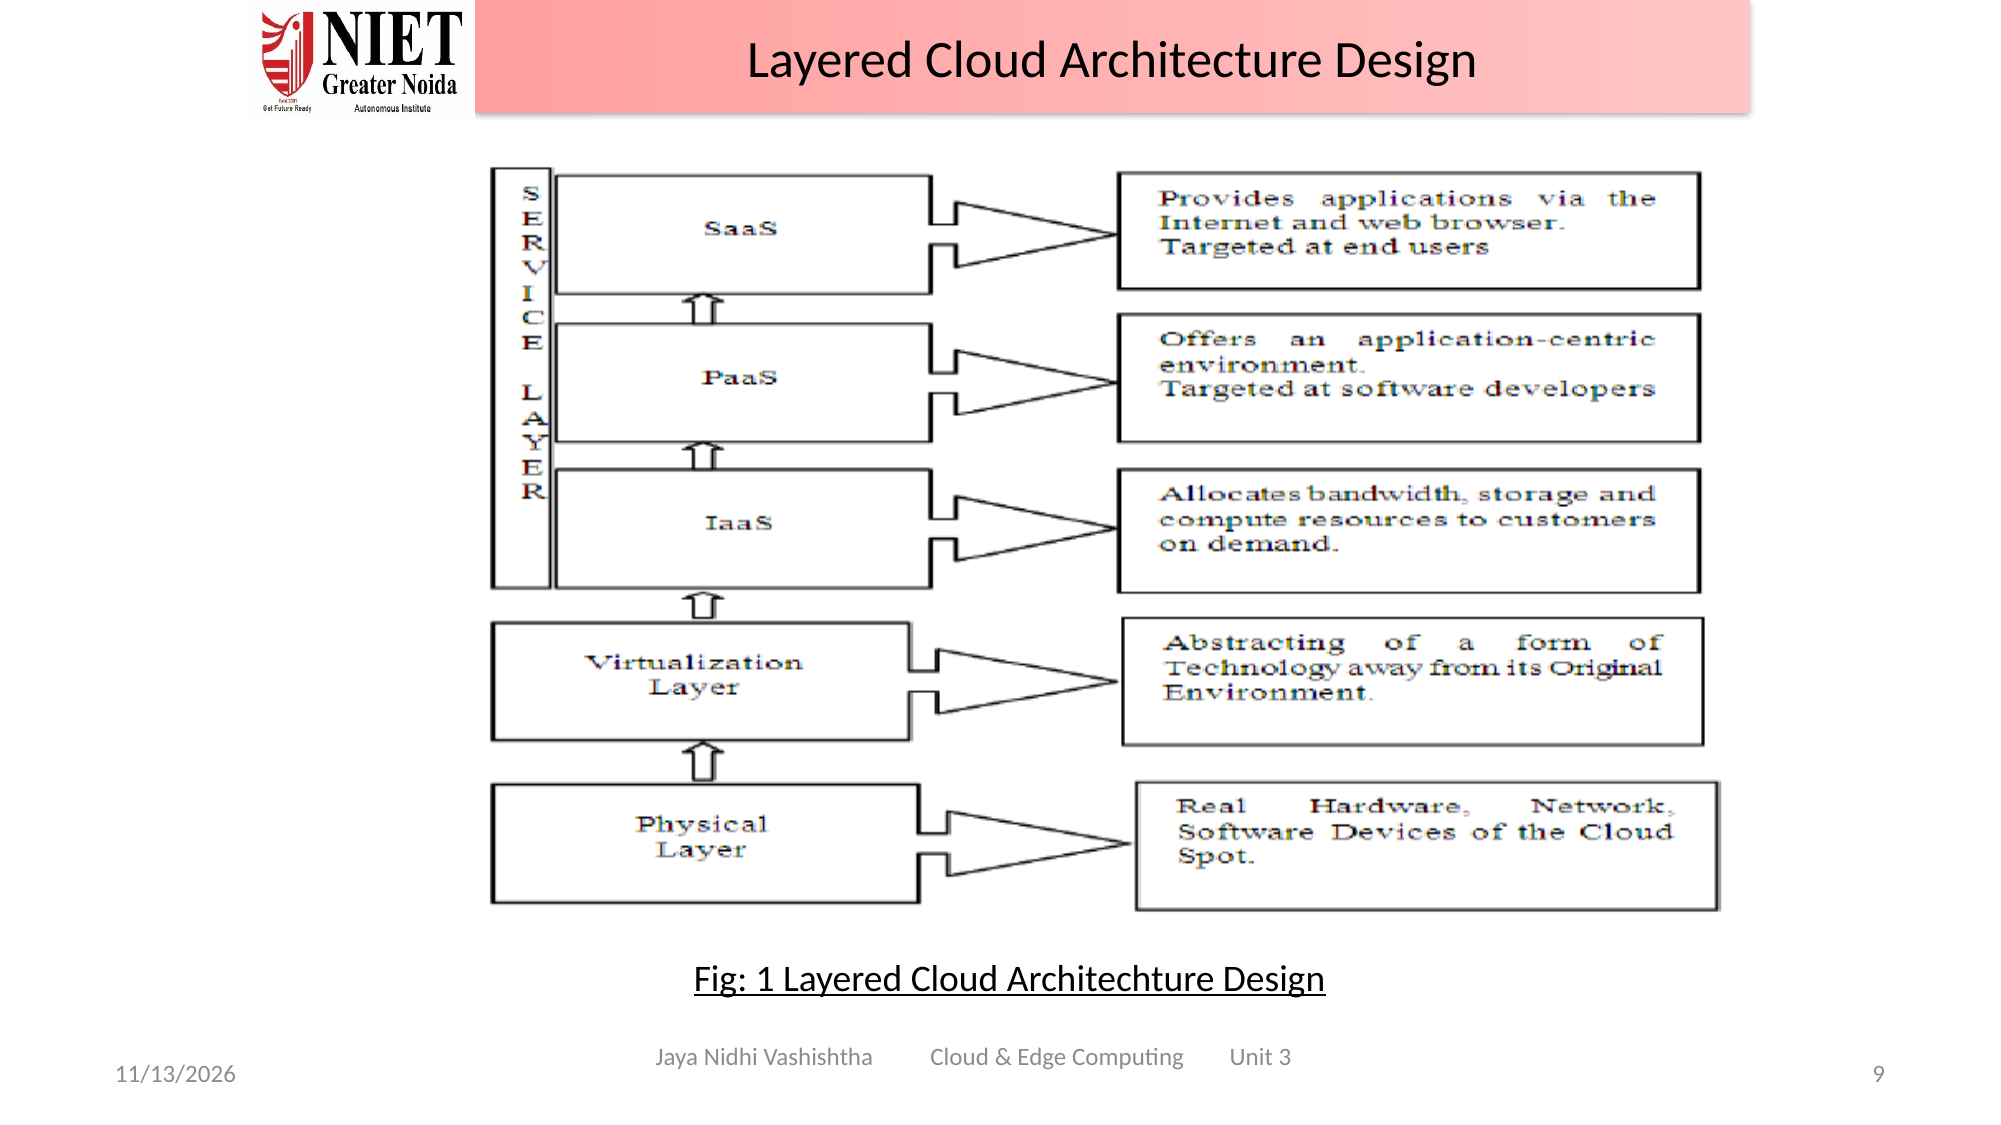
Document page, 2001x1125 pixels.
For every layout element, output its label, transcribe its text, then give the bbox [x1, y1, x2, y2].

text_box Layered Cloud Architecture Design [478, 0, 1751, 113]
slide_number 9 [1433, 1042, 1900, 1103]
footer Jaya Nidhi Vashishtha Cloud & Edge Computing Unit 3 [624, 1025, 1450, 1085]
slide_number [99, 1042, 567, 1103]
text_box Fig: 1 Layered Cloud Architechture Design [679, 946, 1342, 1007]
picture [474, 162, 1738, 914]
picture [249, 0, 476, 127]
